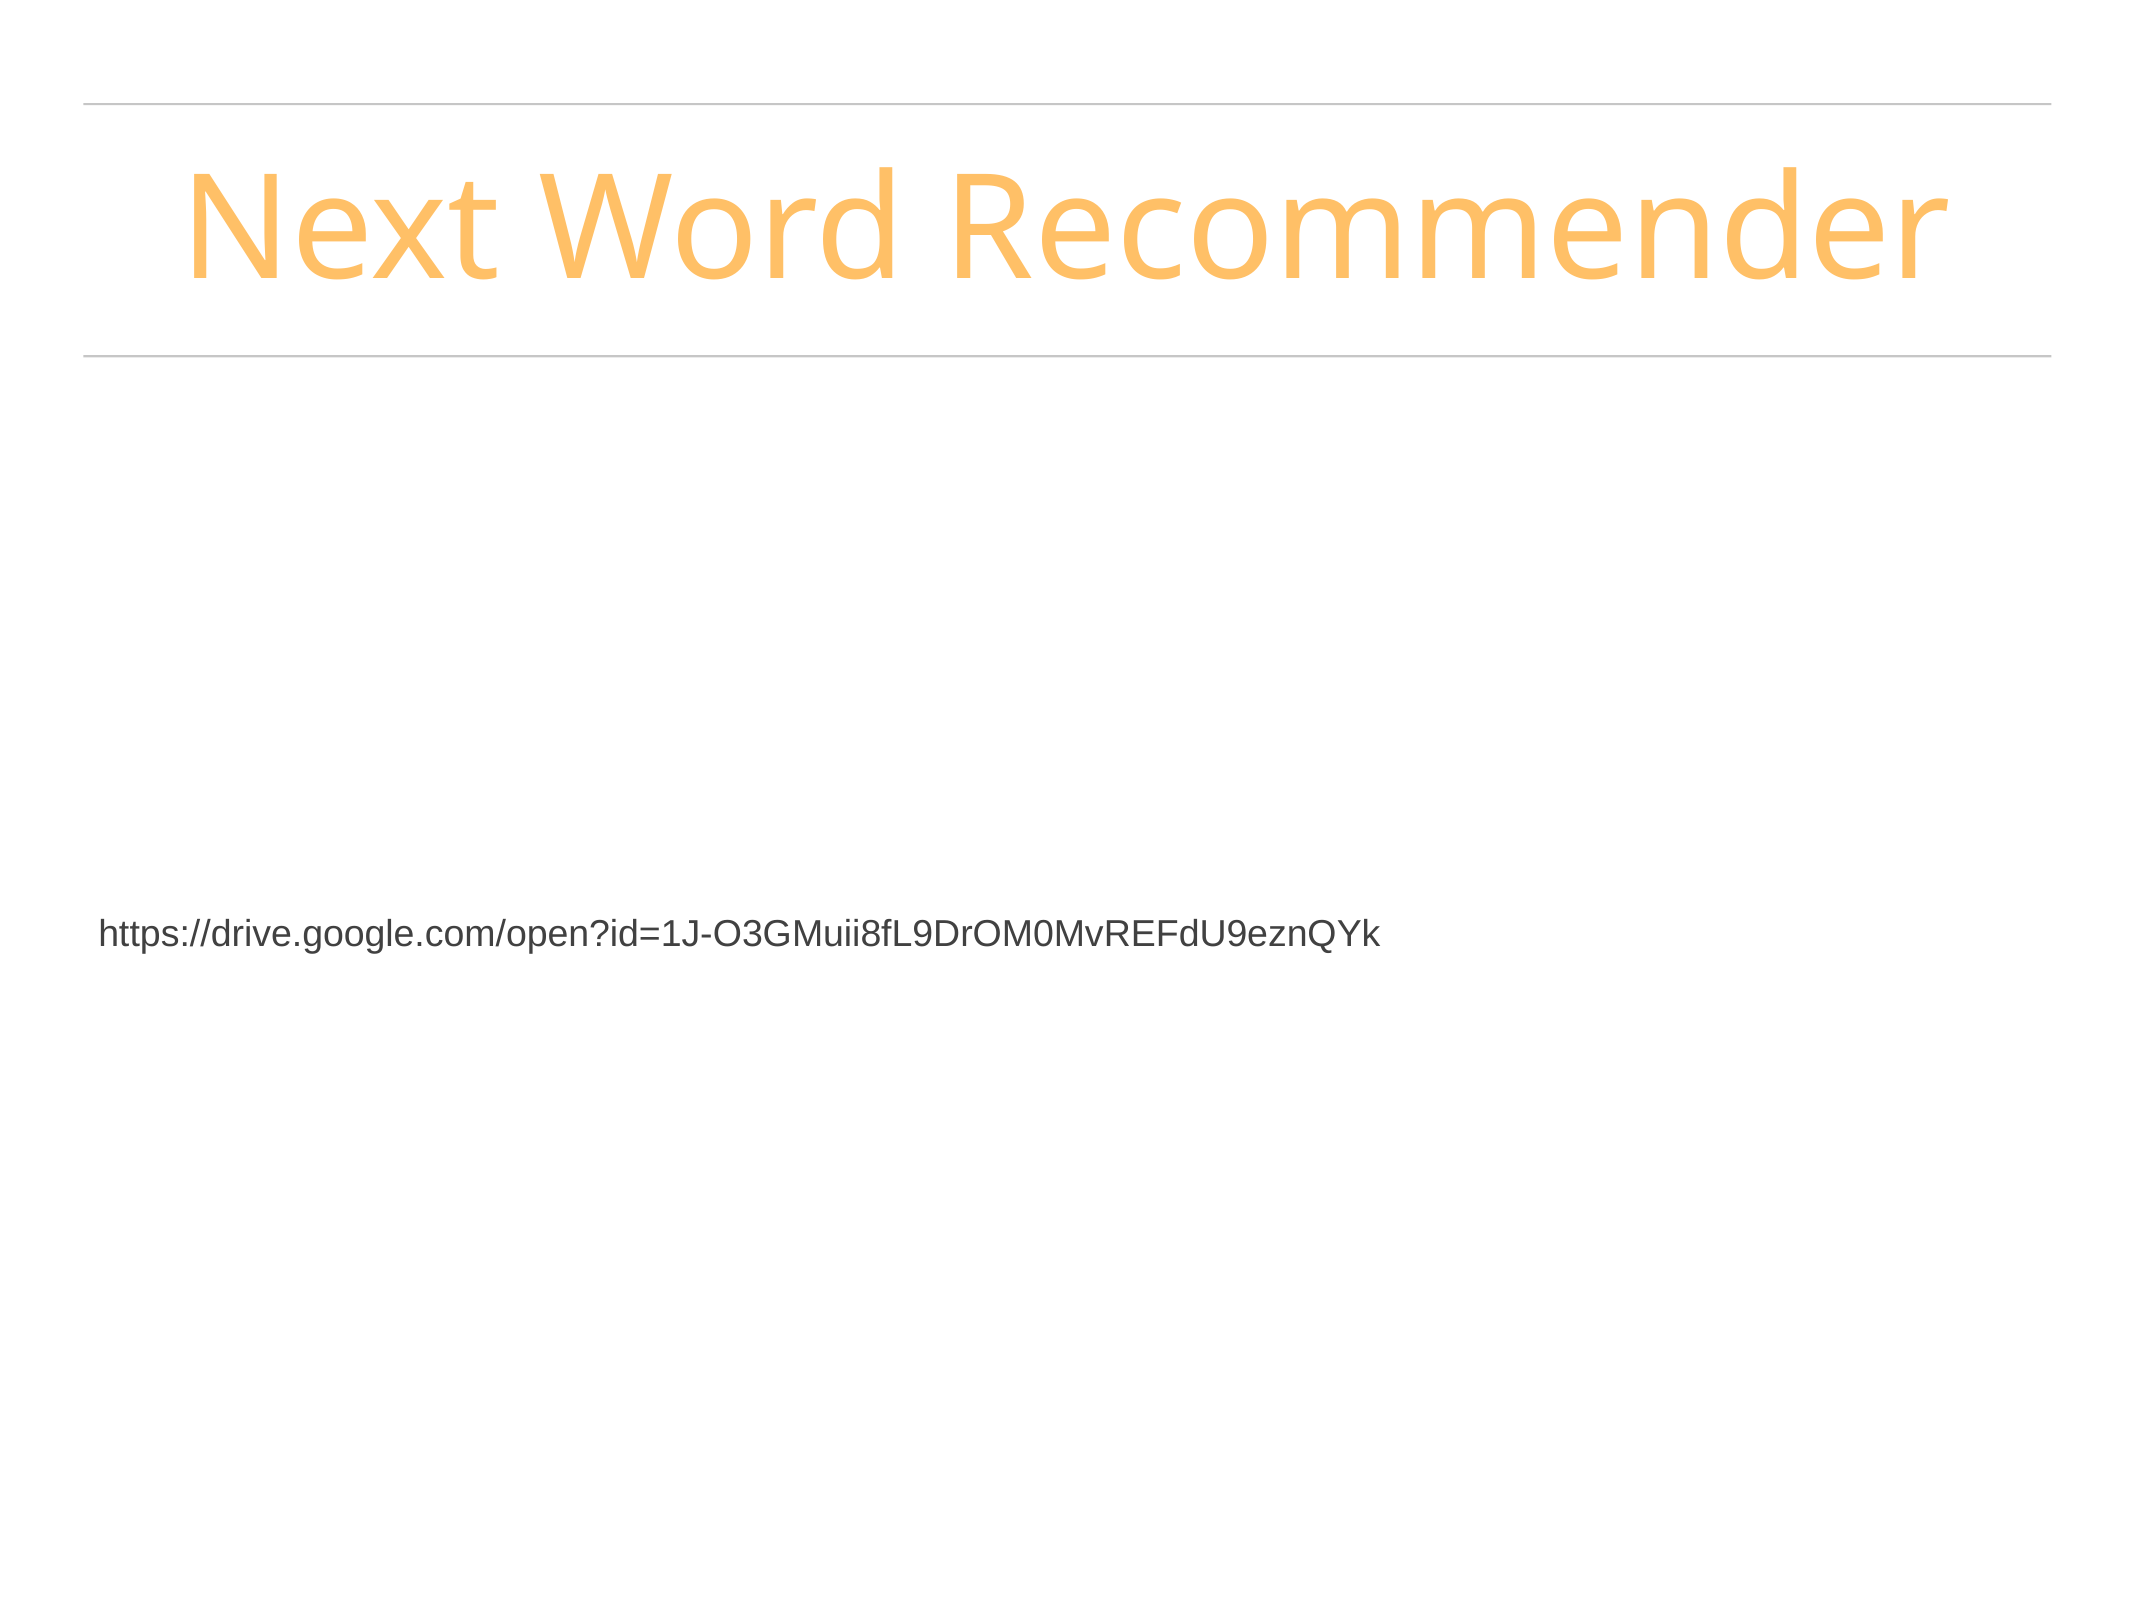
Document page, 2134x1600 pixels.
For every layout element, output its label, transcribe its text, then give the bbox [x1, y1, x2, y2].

title Next Word Recommender [82, 130, 2051, 332]
list https://drive.google.com/open?id=1J-O3GMuii8fL9DrOM0MvREFdU9eznQYk [82, 466, 2051, 1396]
